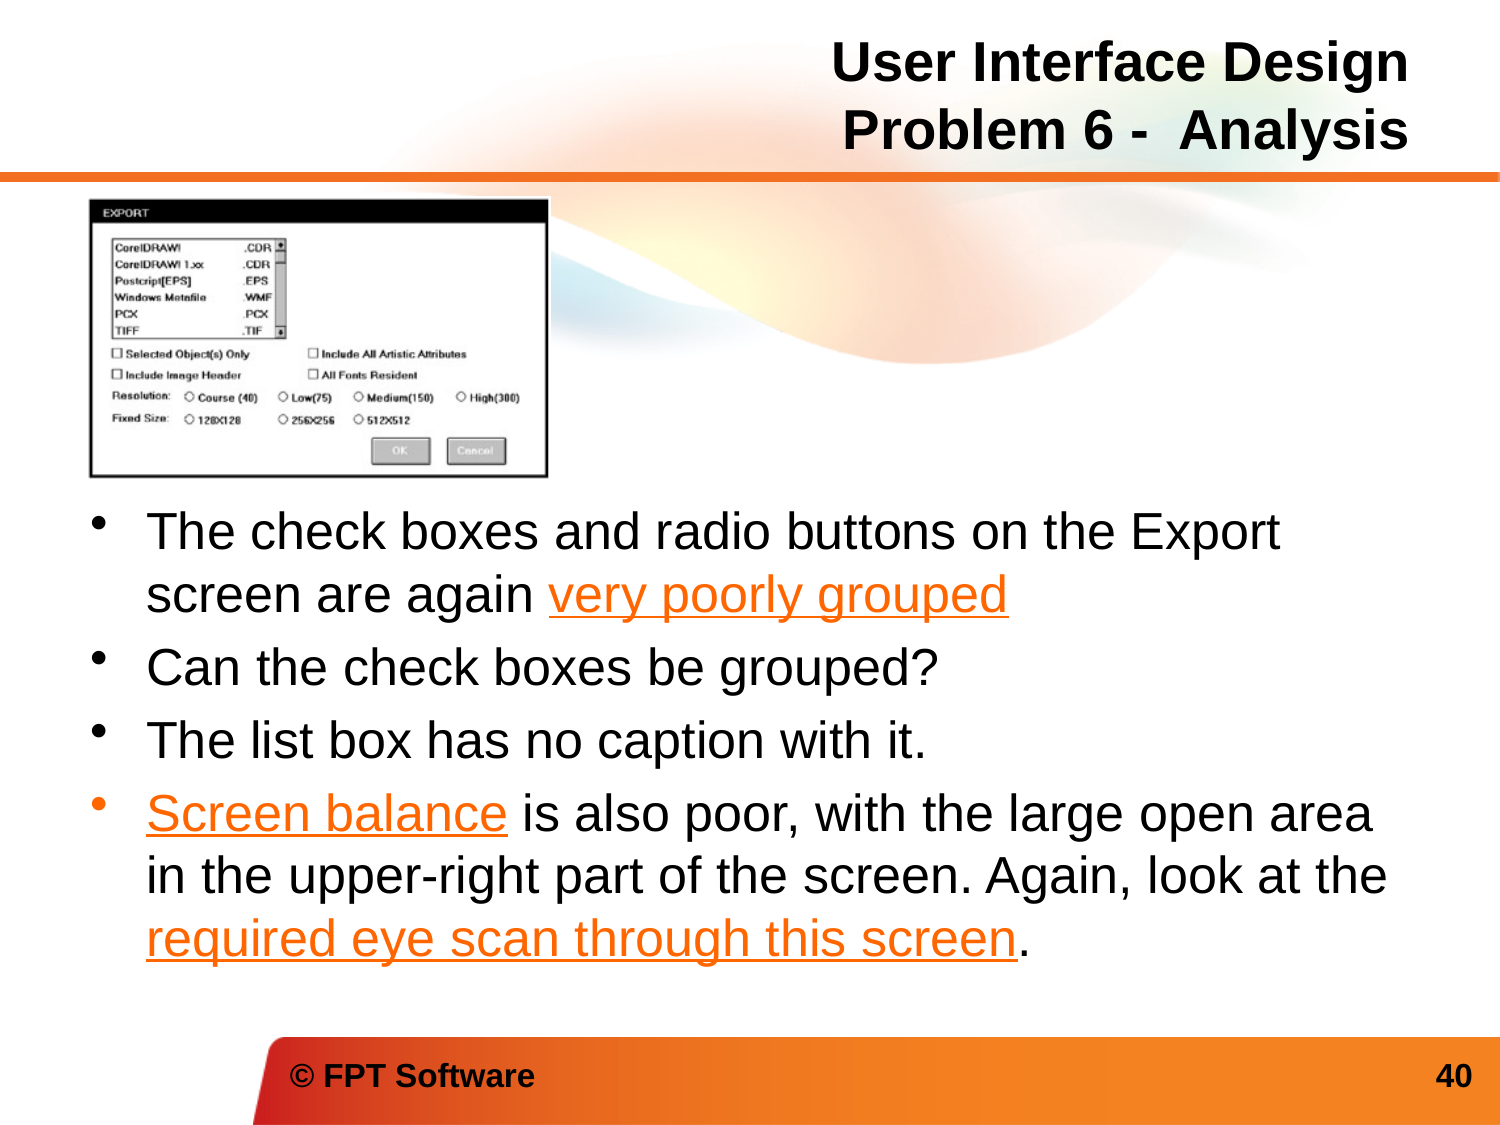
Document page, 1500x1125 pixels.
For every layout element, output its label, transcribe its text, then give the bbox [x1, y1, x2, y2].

picture [0, 0, 1500, 486]
picture [253, 1037, 1500, 1125]
title User Interface Design Problem 6 - Analysis [437, 24, 1425, 161]
list The check boxes and radio buttons on the Export screen are again very poorly grouped Can the check boxes be grouped? The list box has no caption with it. Screen balance is also poor, with the large open area in the upper-right part of the screen. Again, look at the required eye scan through this screen. [75, 490, 1425, 1032]
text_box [86, 195, 551, 481]
